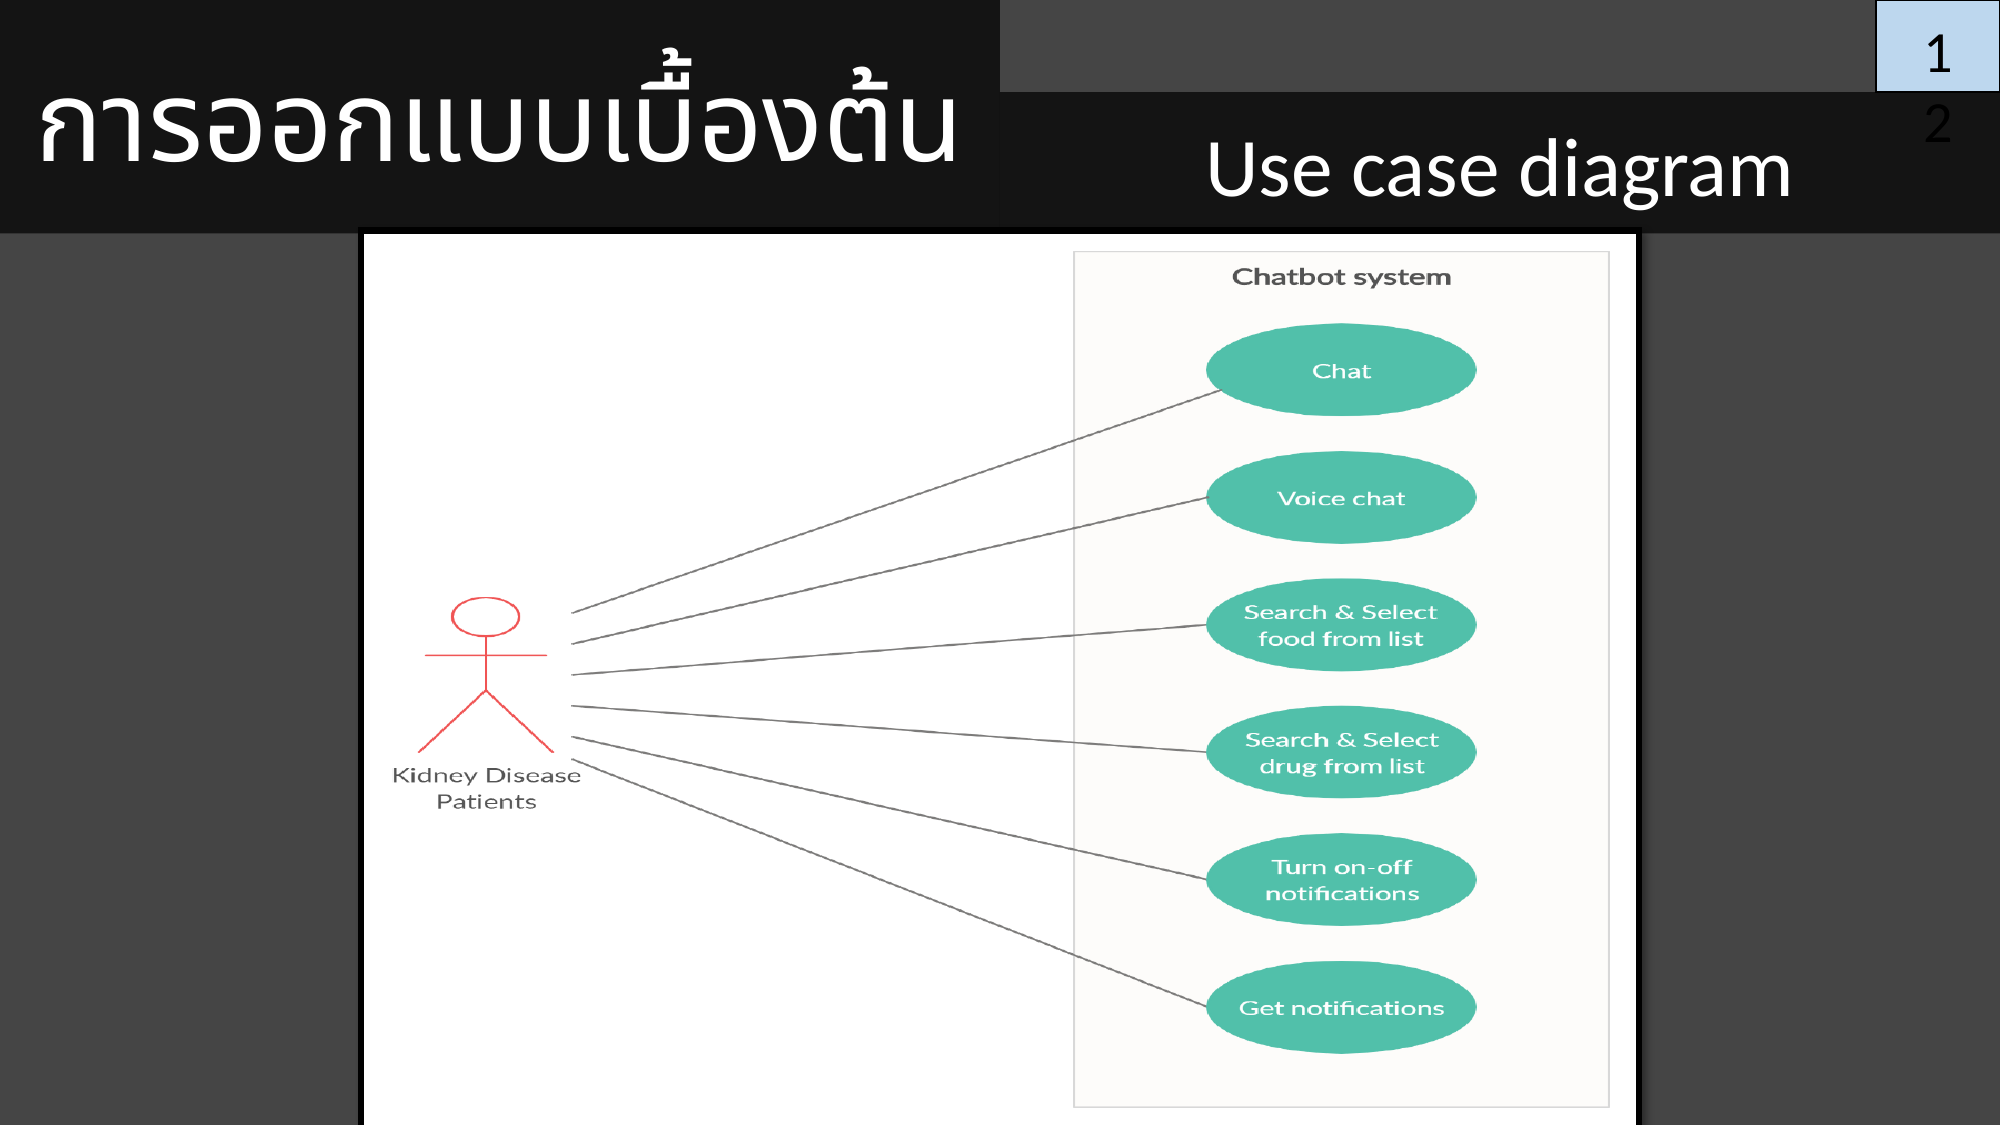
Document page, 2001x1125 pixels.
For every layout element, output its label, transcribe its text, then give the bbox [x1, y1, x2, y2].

text_box Use case diagram [1001, 91, 2000, 234]
picture [364, 233, 1636, 1125]
text_box การออกแบบเบื้องต้น [0, 0, 1001, 234]
text_box 12 [1897, 6, 1980, 91]
text_box [1875, 0, 2000, 91]
